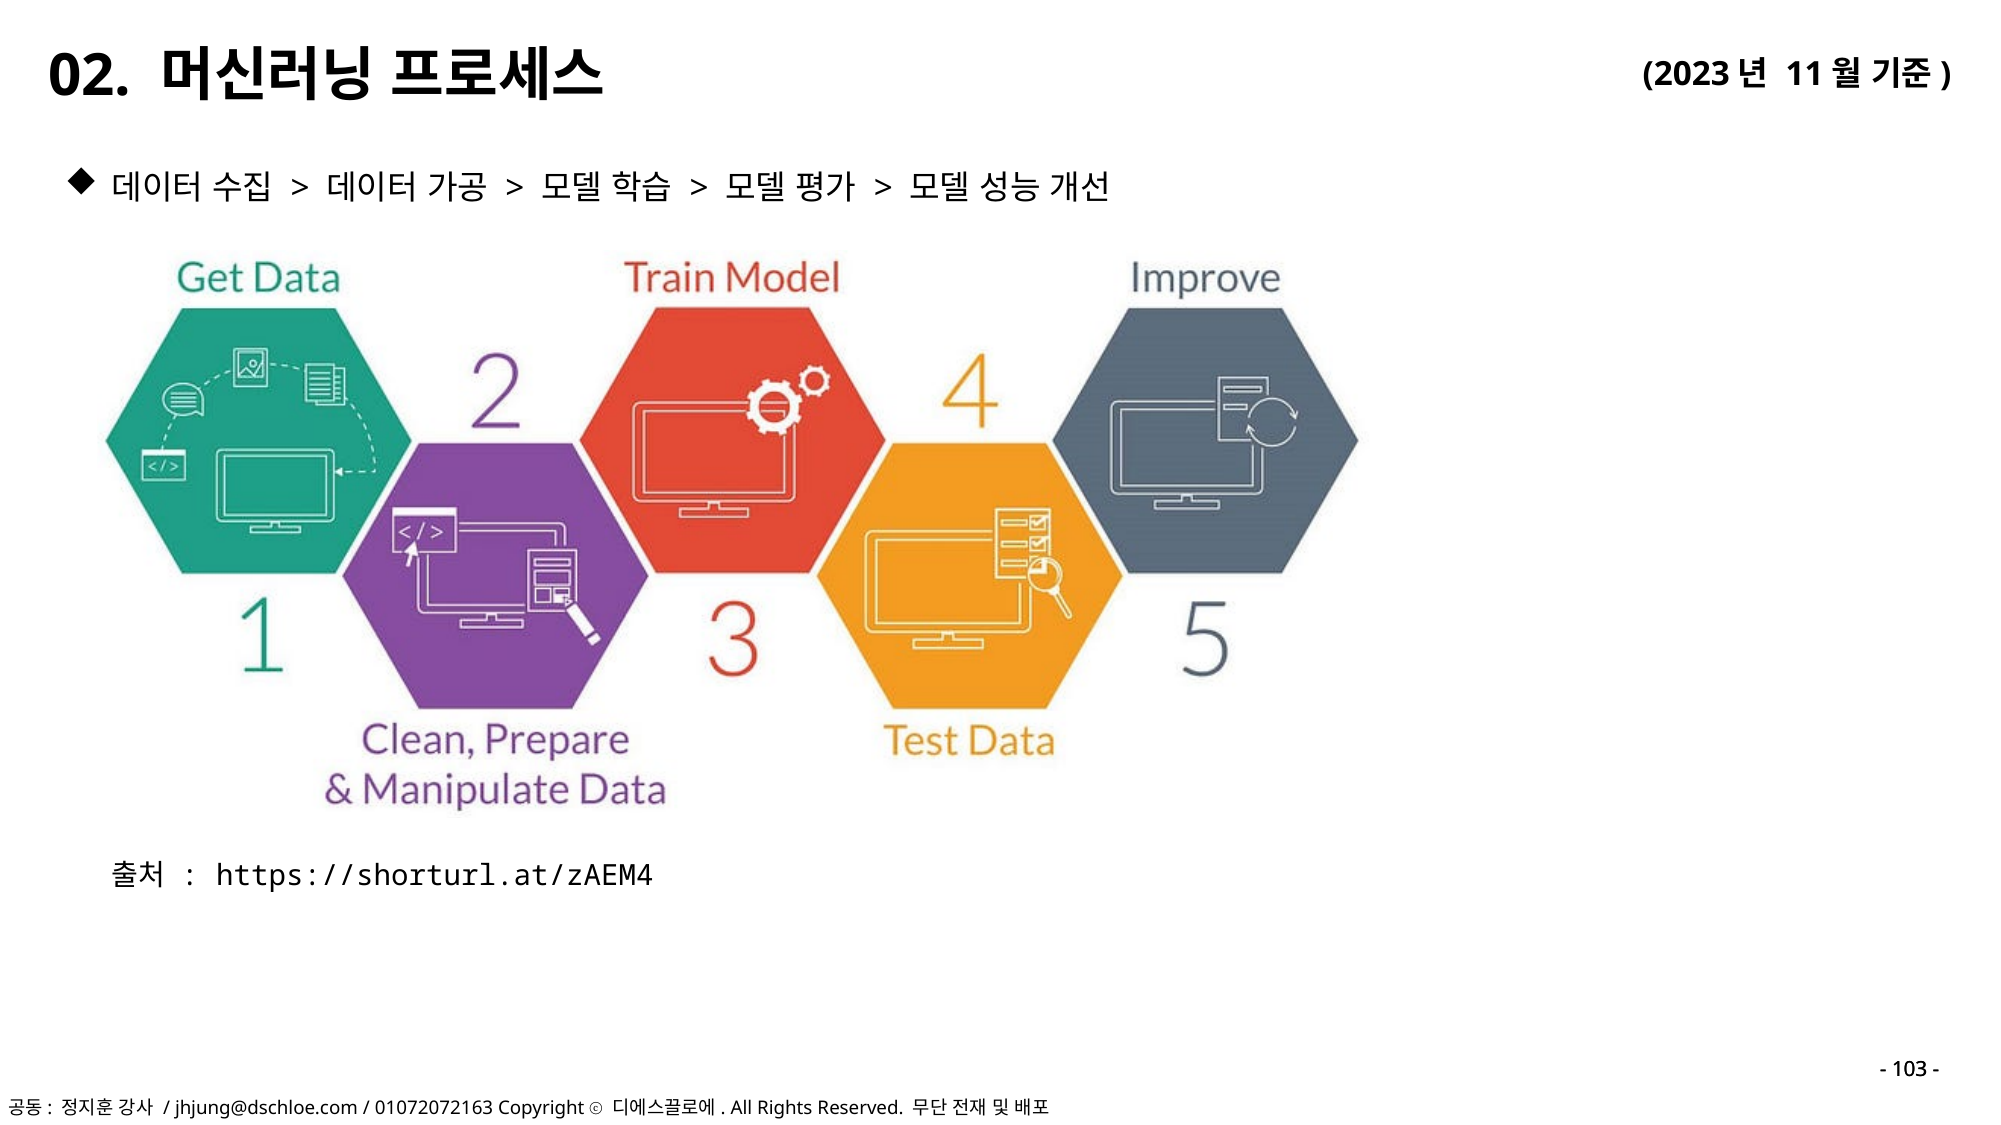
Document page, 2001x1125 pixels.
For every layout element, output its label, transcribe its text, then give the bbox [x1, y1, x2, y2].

picture [97, 250, 1371, 818]
text_box 02. 머신러닝 프로세스 [33, 30, 620, 115]
slide_number - 103 - [1504, 1039, 1955, 1100]
text_box 데이터 수집 > 데이터 가공 > 모델 학습 > 모델 평가 > 모델 성능 개선 [50, 138, 1126, 214]
text_box 출처 : https://shorturl.at/zAEM4 [97, 848, 1101, 899]
